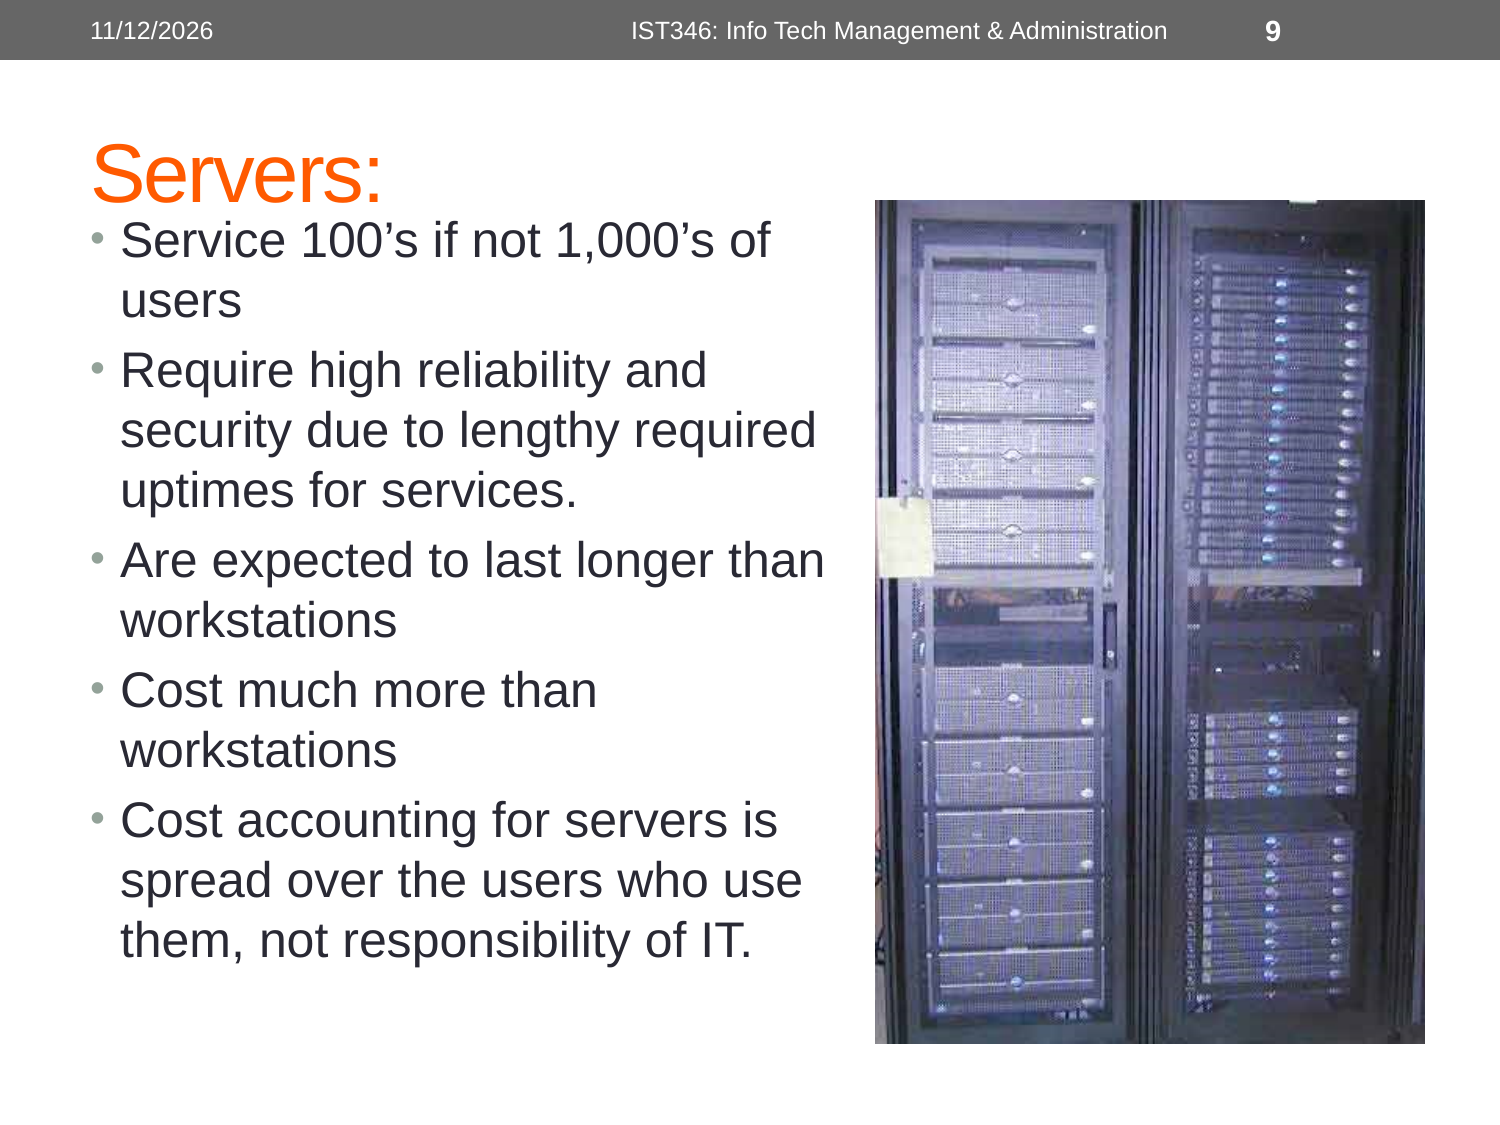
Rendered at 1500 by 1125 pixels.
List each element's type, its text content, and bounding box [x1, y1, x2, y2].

slide_number 9 [1250, 3, 1425, 57]
footer IST346: Info Tech Management & Administration [562, 3, 1238, 57]
picture [874, 199, 1426, 1044]
title Servers: [75, 87, 1425, 250]
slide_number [75, 3, 550, 57]
list Service 100’s if not 1,000’s of users Require high reliability and security due to lengthy required uptimes for services. Are expected to last longer than workstations Cost much more than workstations Cost accounting for servers is spread over the users who use them, not responsibility of IT. [75, 200, 850, 1010]
